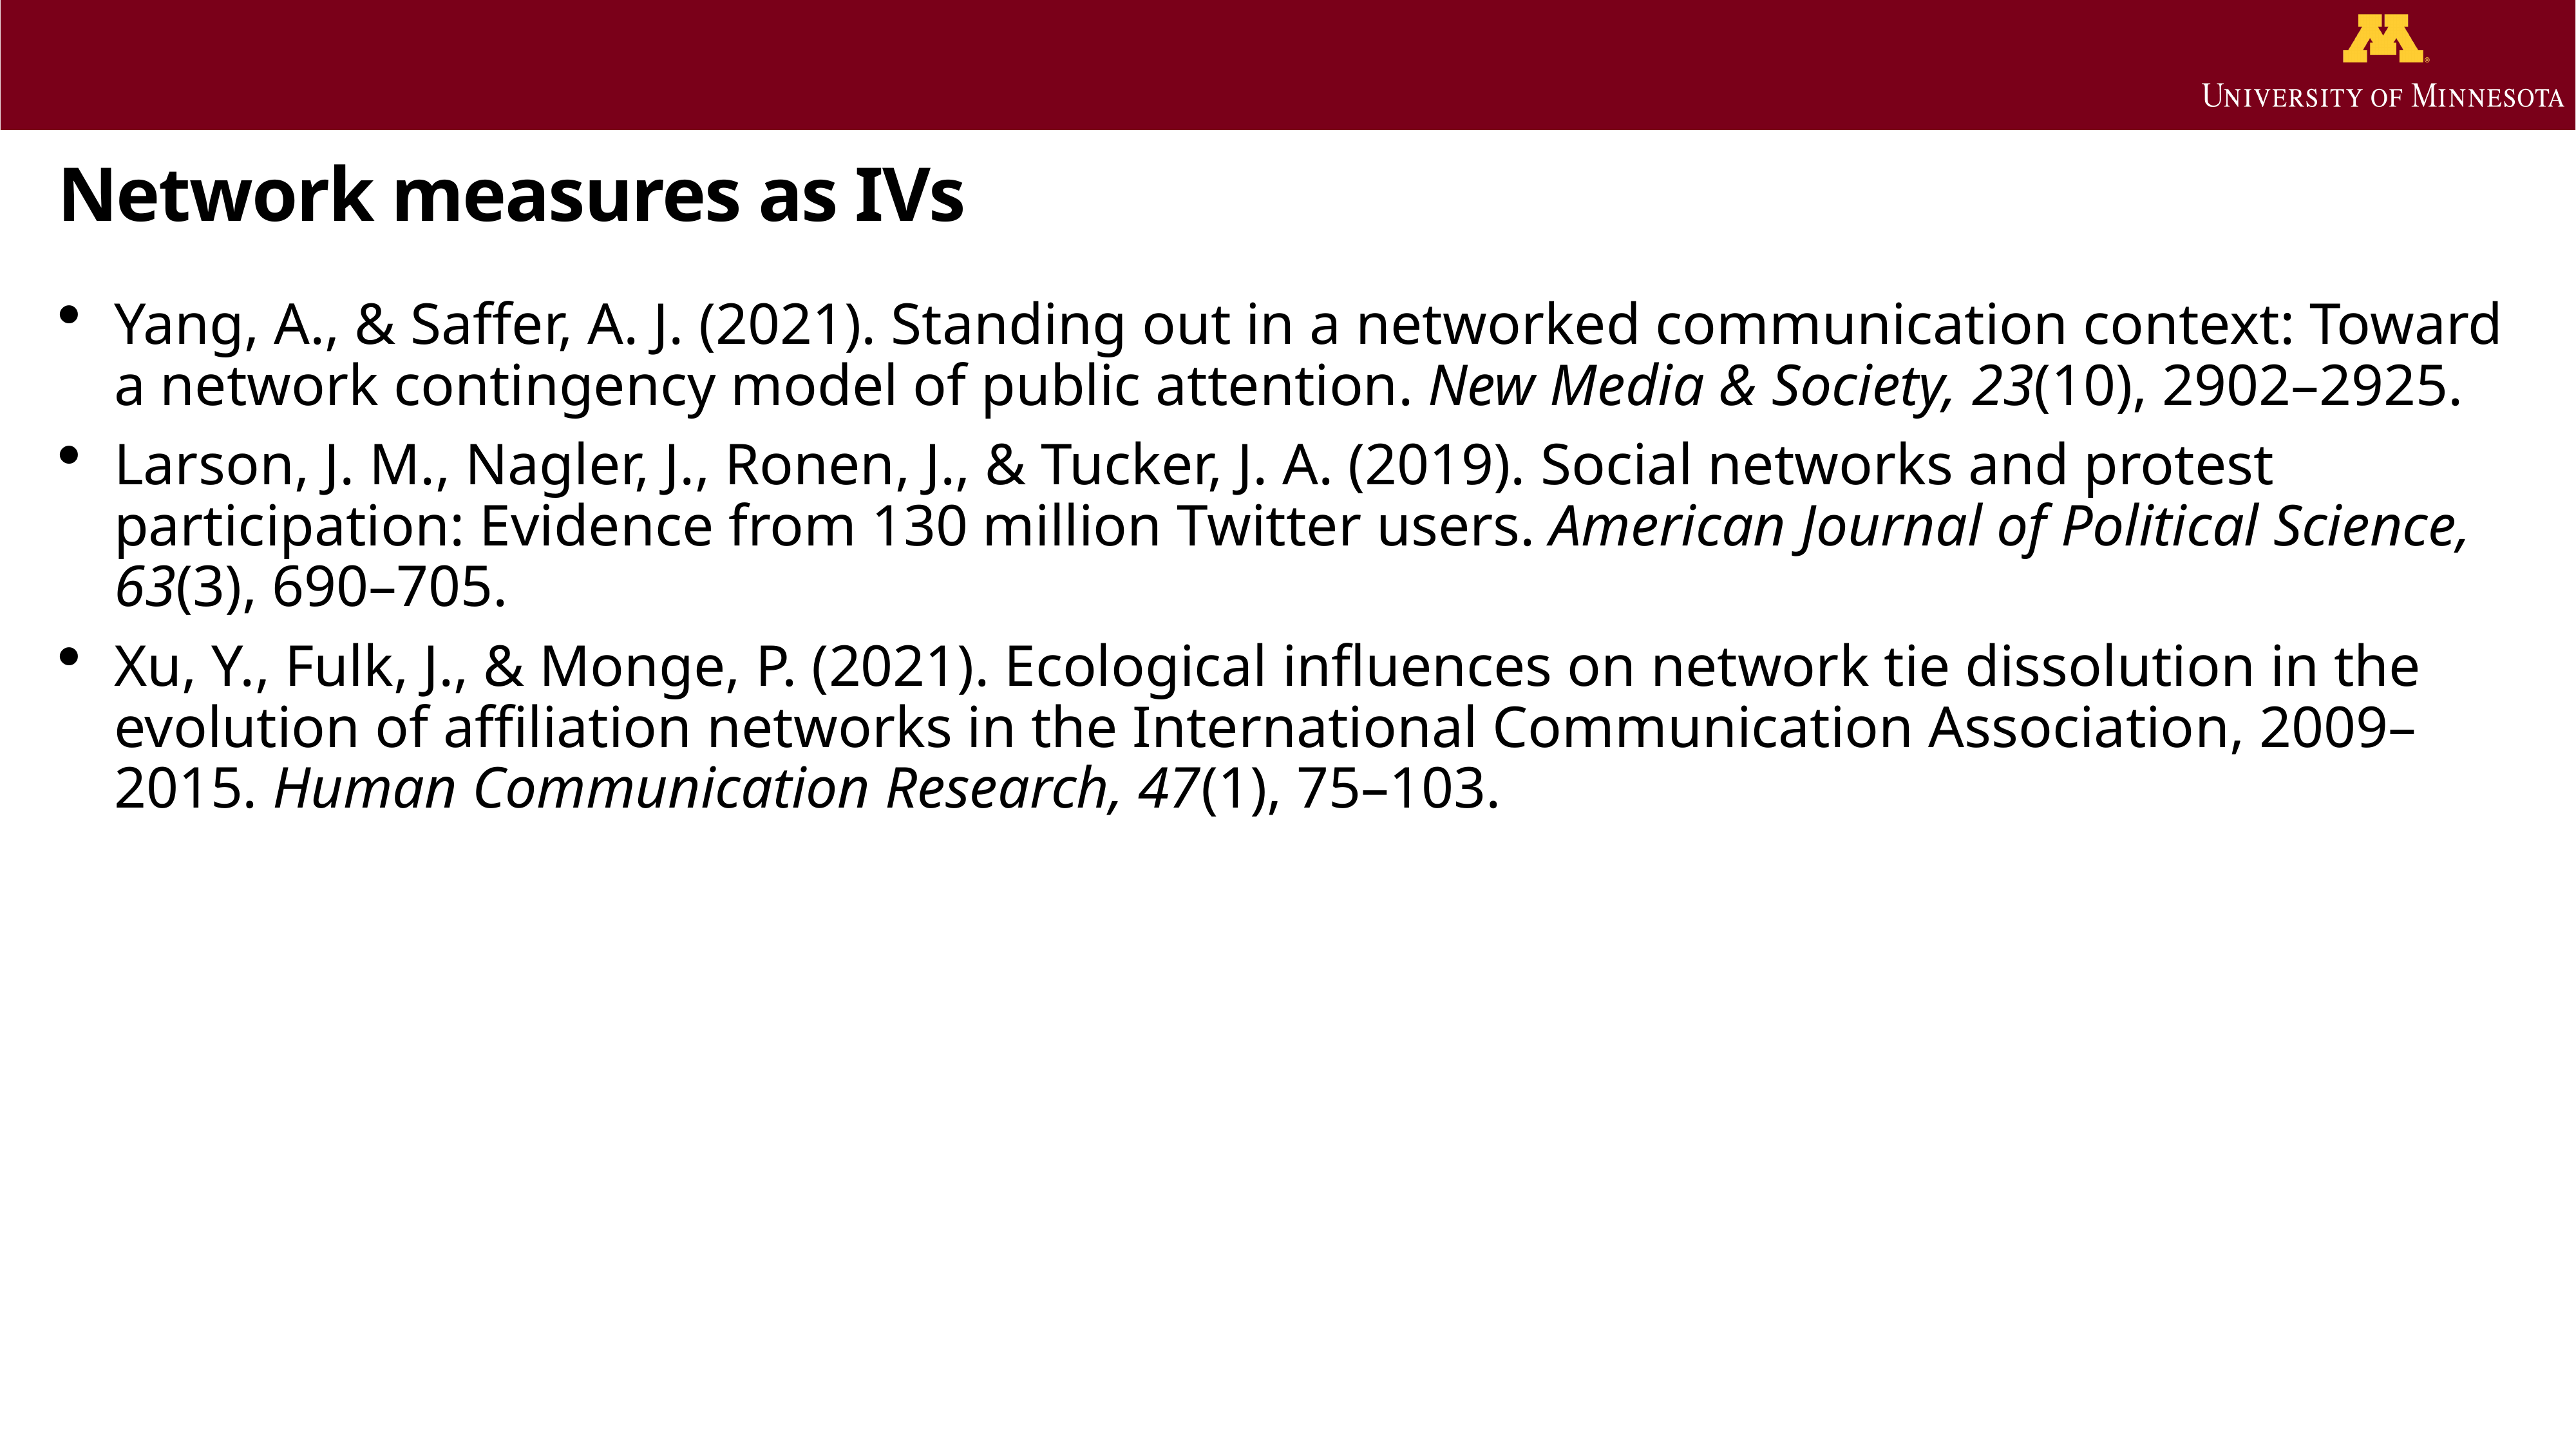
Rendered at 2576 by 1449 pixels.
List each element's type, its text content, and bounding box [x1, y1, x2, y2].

list Yang, A., & Saffer, A. J. (2021). Standing out in a networked communication context: Toward a network contingency model of public attention. New Media & Society, 23(10), 2902–2925. Larson, J. M., Nagler, J., Ronen, J., & Tucker, J. A. (2019). Social networks and protest participation: Evidence from 130 million Twitter users. American Journal of Political Science, 63(3), 690–705. Xu, Y., Fulk, J., & Monge, P. (2021). Ecological influences on network tie dissolution in the evolution of affiliation networks in the International Communication Association, 2009–2015. Human Communication Research, 47(1), 75–103. [50, 287, 2526, 1383]
picture [2202, 14, 2564, 107]
title Network measures as IVs [50, 156, 2526, 262]
